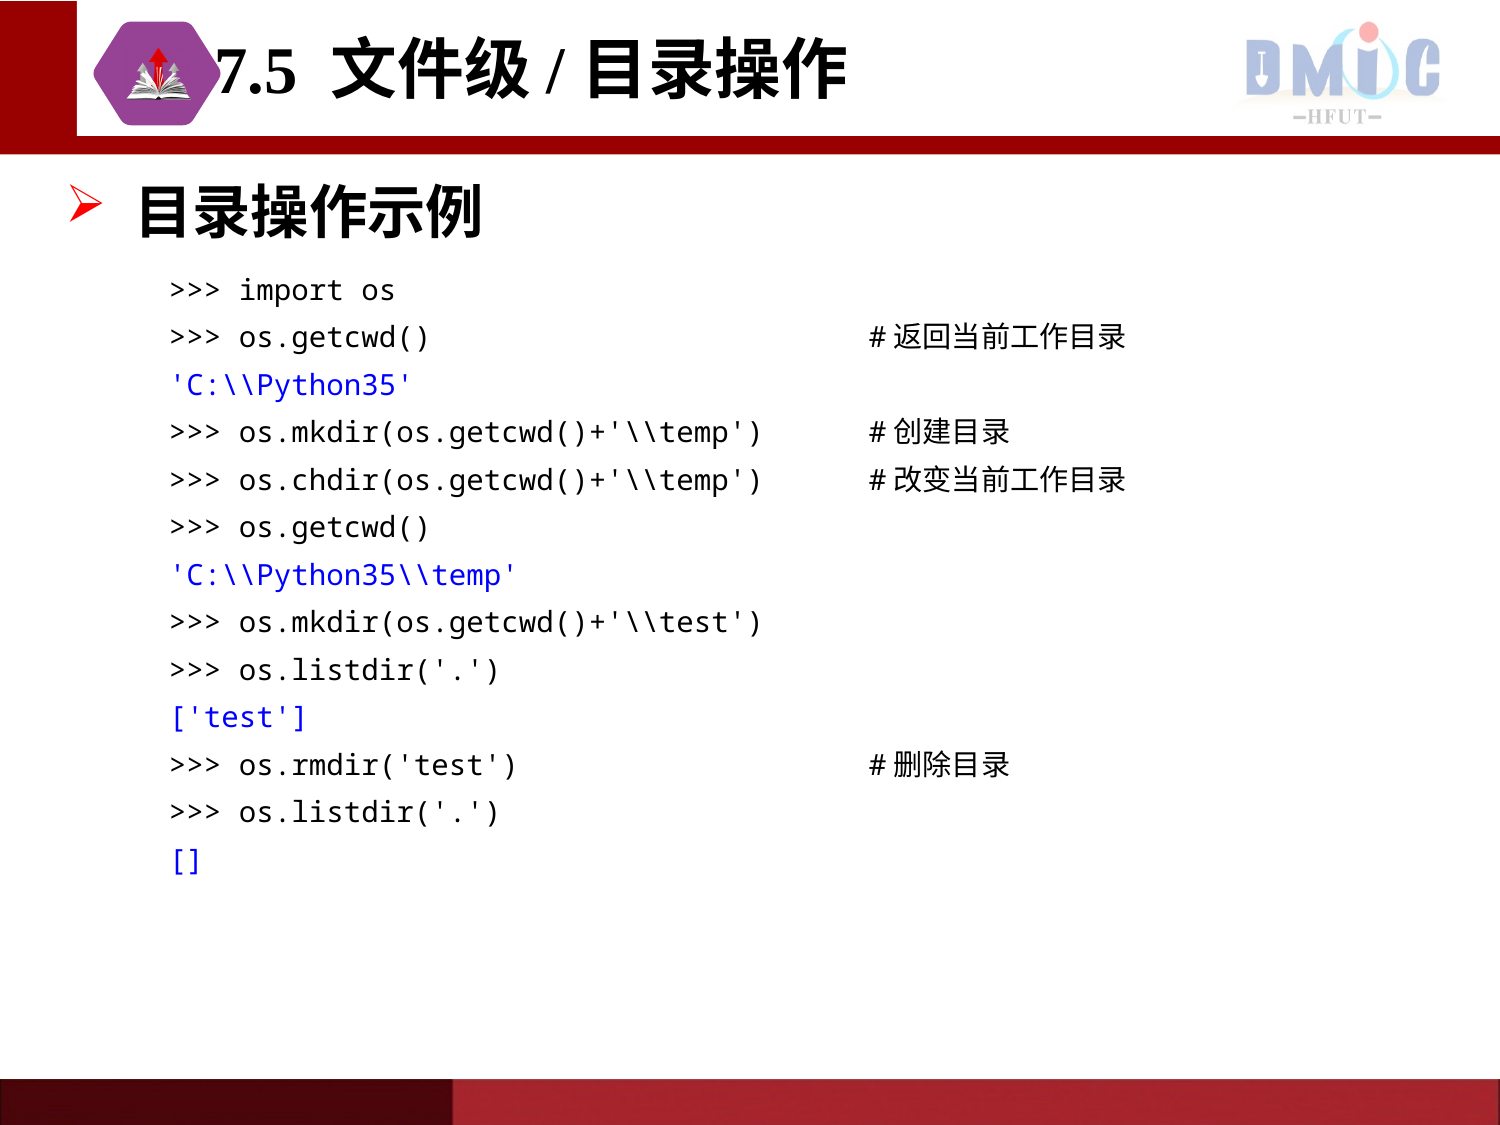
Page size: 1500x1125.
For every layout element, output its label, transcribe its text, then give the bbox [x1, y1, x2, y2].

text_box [0, 18, 1105, 126]
list >>> import os >>> os.getcwd() #返回当前工作目录 'C:\\Python35' >>> os.mkdir(os.getcwd()+'\\temp') #创建目录 >>> os.chdir(os.getcwd()+'\\temp') #改变当前工作目录 >>> os.getcwd() 'C:\\Python35\\temp' >>> os.mkdir(os.getcwd()+'\\test') >>> os.listdir('.') ['test'] >>> os.rmdir('test') #删除目录 >>> os.listdir('.') [] [157, 265, 1500, 1034]
text_box 目录操作示例 [50, 135, 499, 253]
picture [0, 1079, 1500, 1125]
